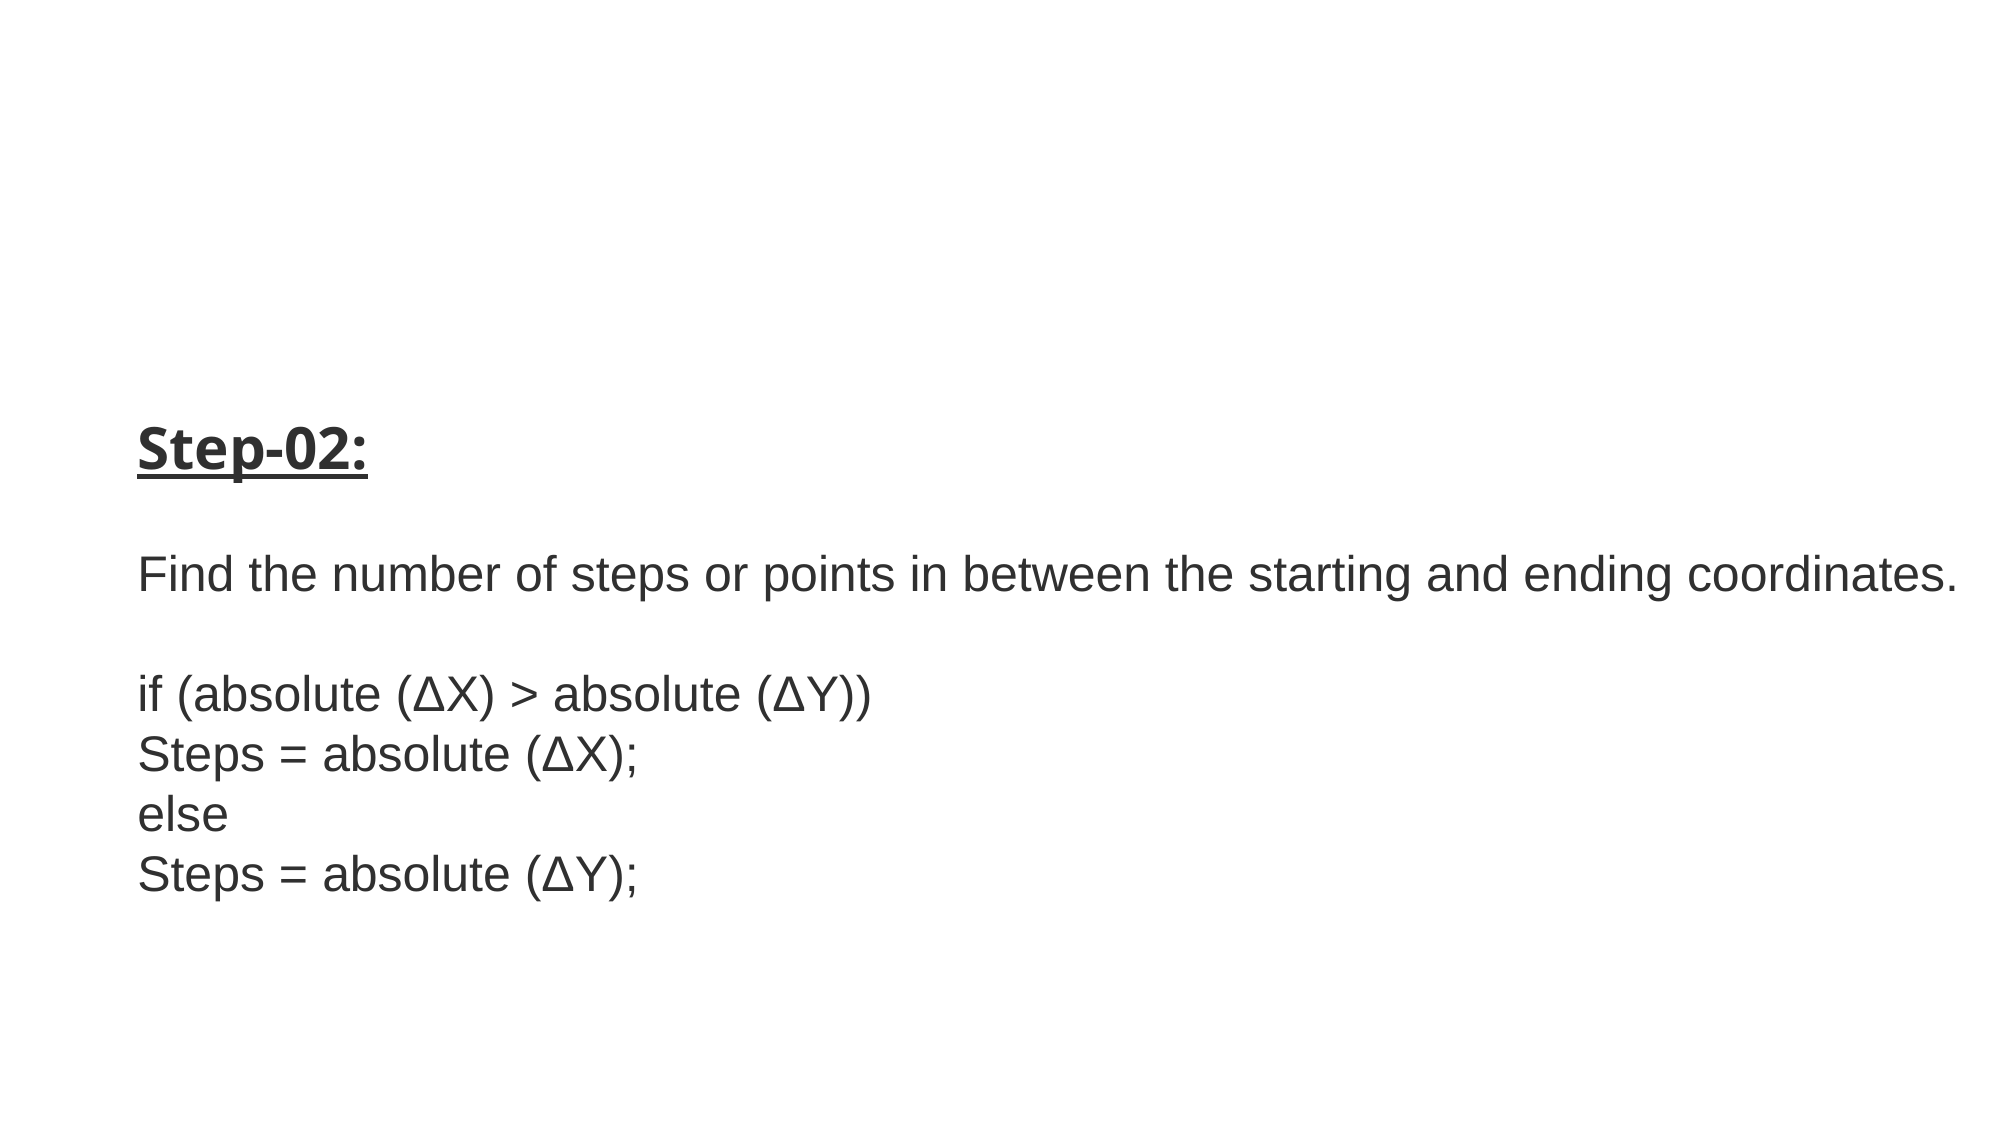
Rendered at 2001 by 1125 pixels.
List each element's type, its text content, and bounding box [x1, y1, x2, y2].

list Step-02: Find the number of steps or points in between the starting and ending coordinates. if (absolute (ΔX) > absolute (ΔY)) Steps = absolute (ΔX); else Steps = absolute (ΔY); [137, 337, 1980, 976]
